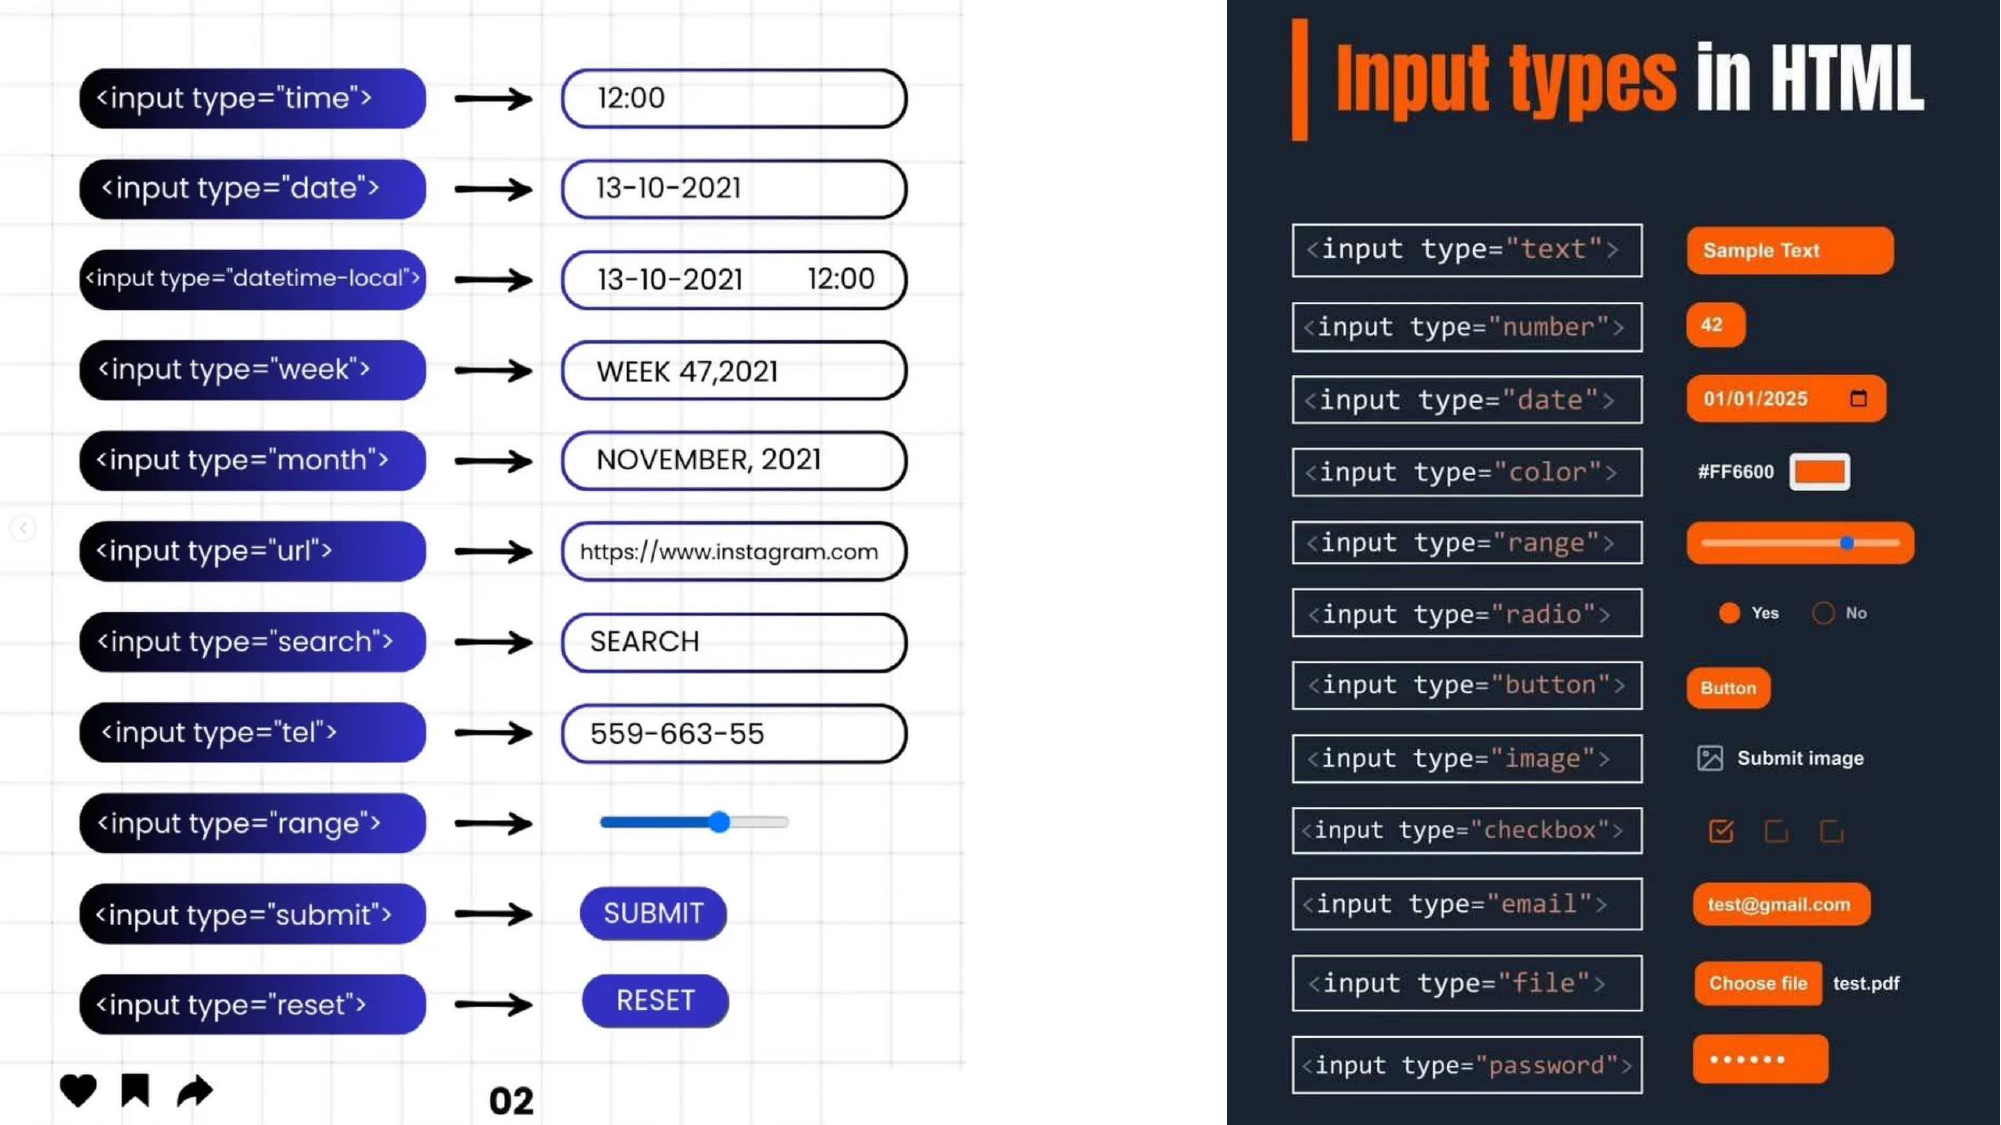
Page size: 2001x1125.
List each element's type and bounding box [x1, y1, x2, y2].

picture [1226, 0, 2000, 1125]
picture [0, 0, 967, 1125]
